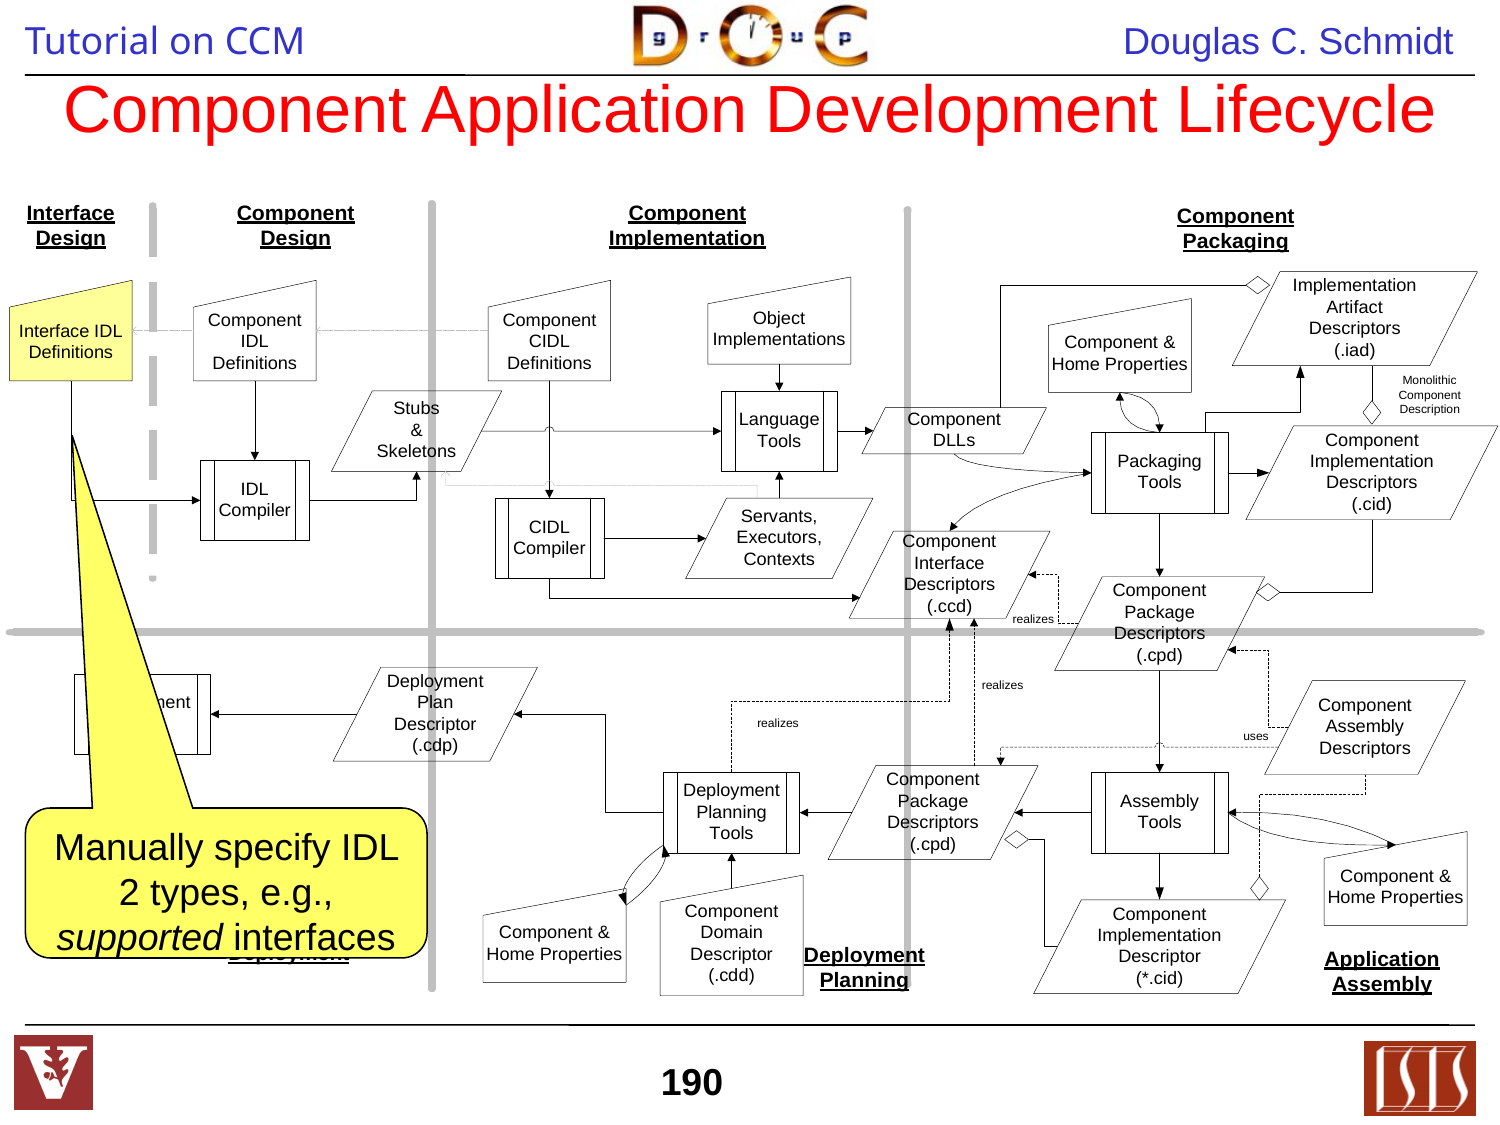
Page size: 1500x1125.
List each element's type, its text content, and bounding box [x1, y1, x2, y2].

picture [1364, 1041, 1476, 1116]
title Component Application Development Lifecycle [0, 74, 1500, 138]
picture [624, 0, 875, 71]
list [0, 190, 1500, 1009]
picture [14, 1035, 93, 1110]
